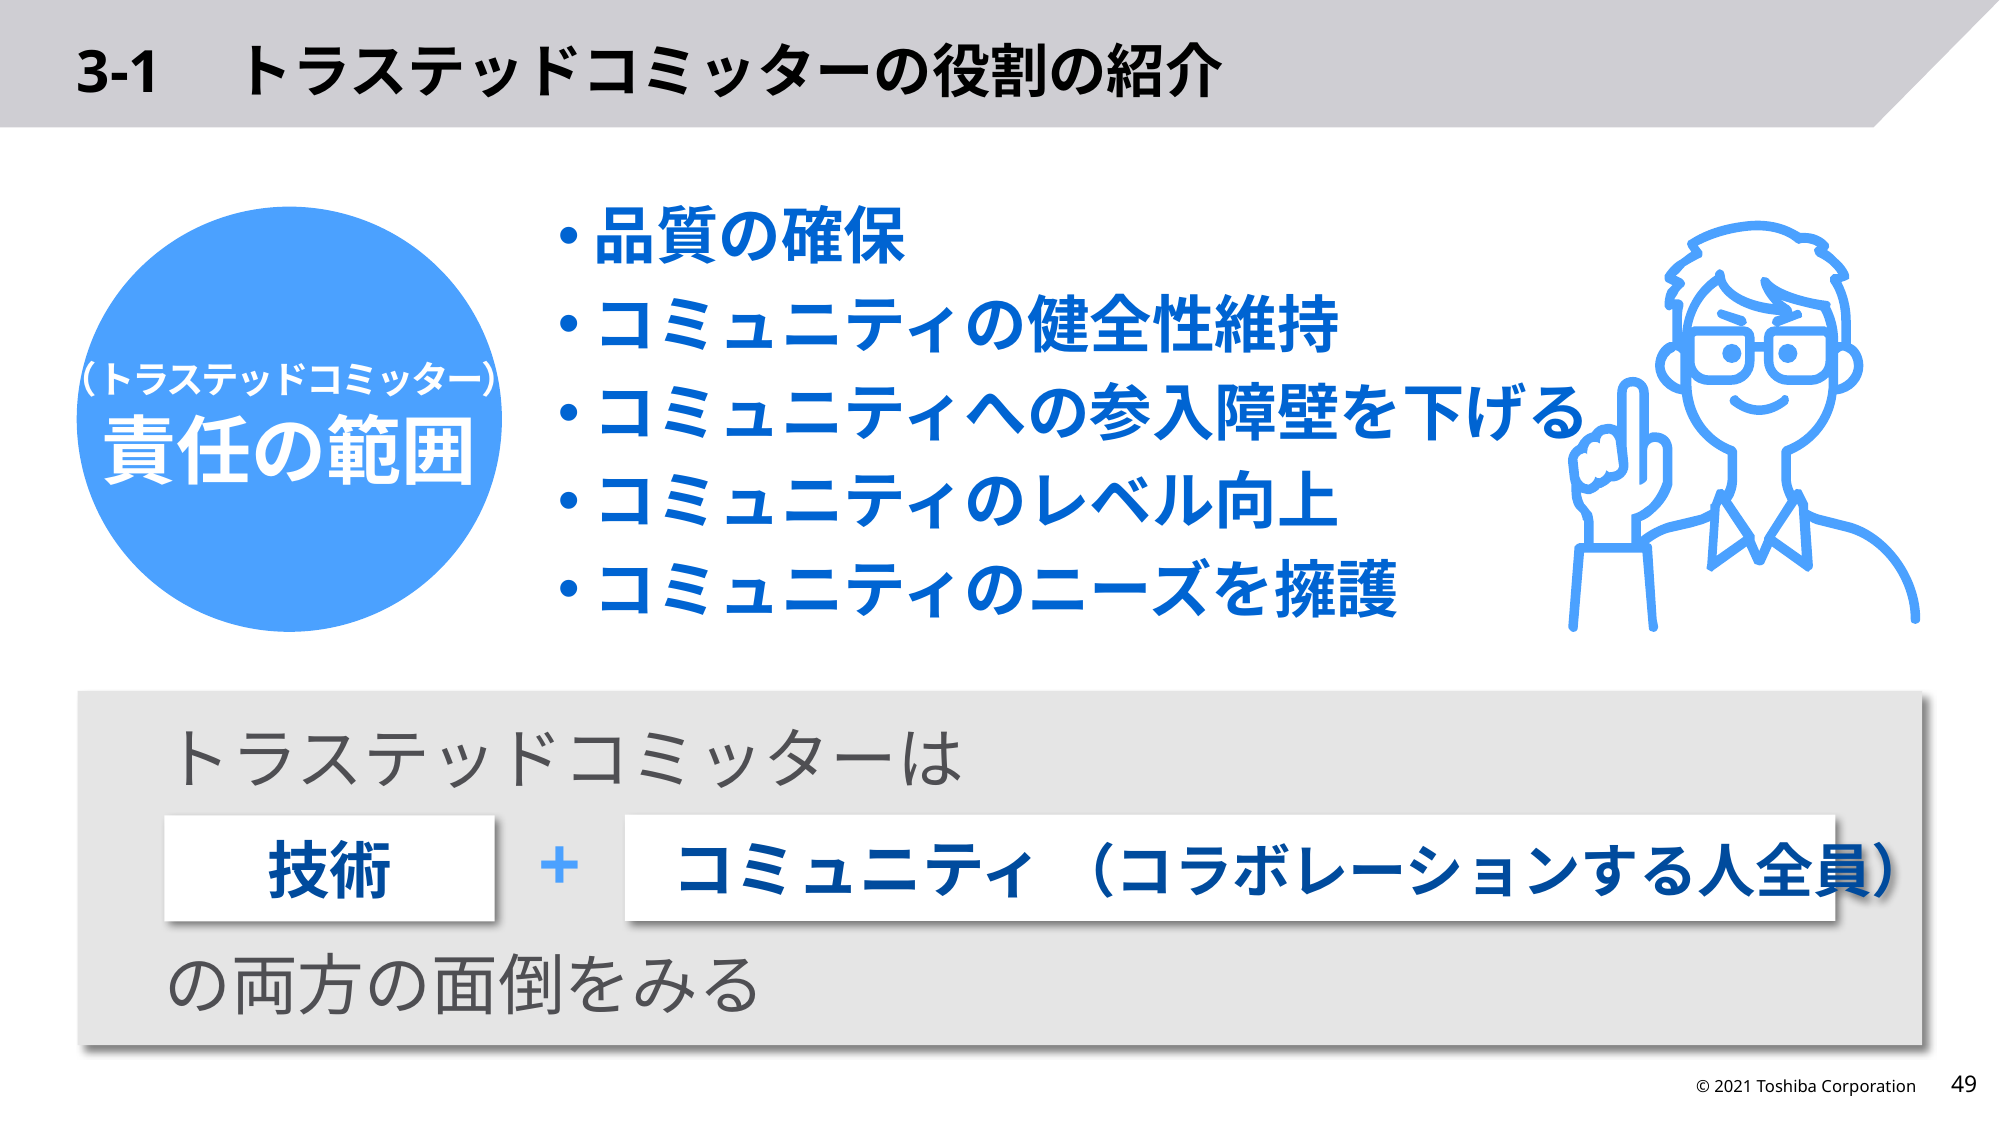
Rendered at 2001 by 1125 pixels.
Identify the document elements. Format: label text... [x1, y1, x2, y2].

text_box 品質の確保 コミュニティの健全性維持 コミュニティへの参入障壁を下げる コミュニティのレベル向上 コミュニティのニーズを擁護 [534, 180, 1584, 651]
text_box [1566, 216, 1921, 632]
text_box [84, 205, 494, 357]
text_box [88, 493, 490, 633]
text_box （トラステッドコミッター） 責任の範囲 [79, 357, 499, 493]
text_box トラステッドコミッターは [164, 718, 726, 796]
title 3-1 トラステッドコミッターの役割の紹介 [0, 0, 1878, 123]
text_box [499, 378, 503, 461]
text_box の両方の面倒をみる [164, 944, 726, 1022]
text_box [75, 381, 79, 457]
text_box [164, 814, 1836, 922]
text_box [77, 690, 1923, 1046]
